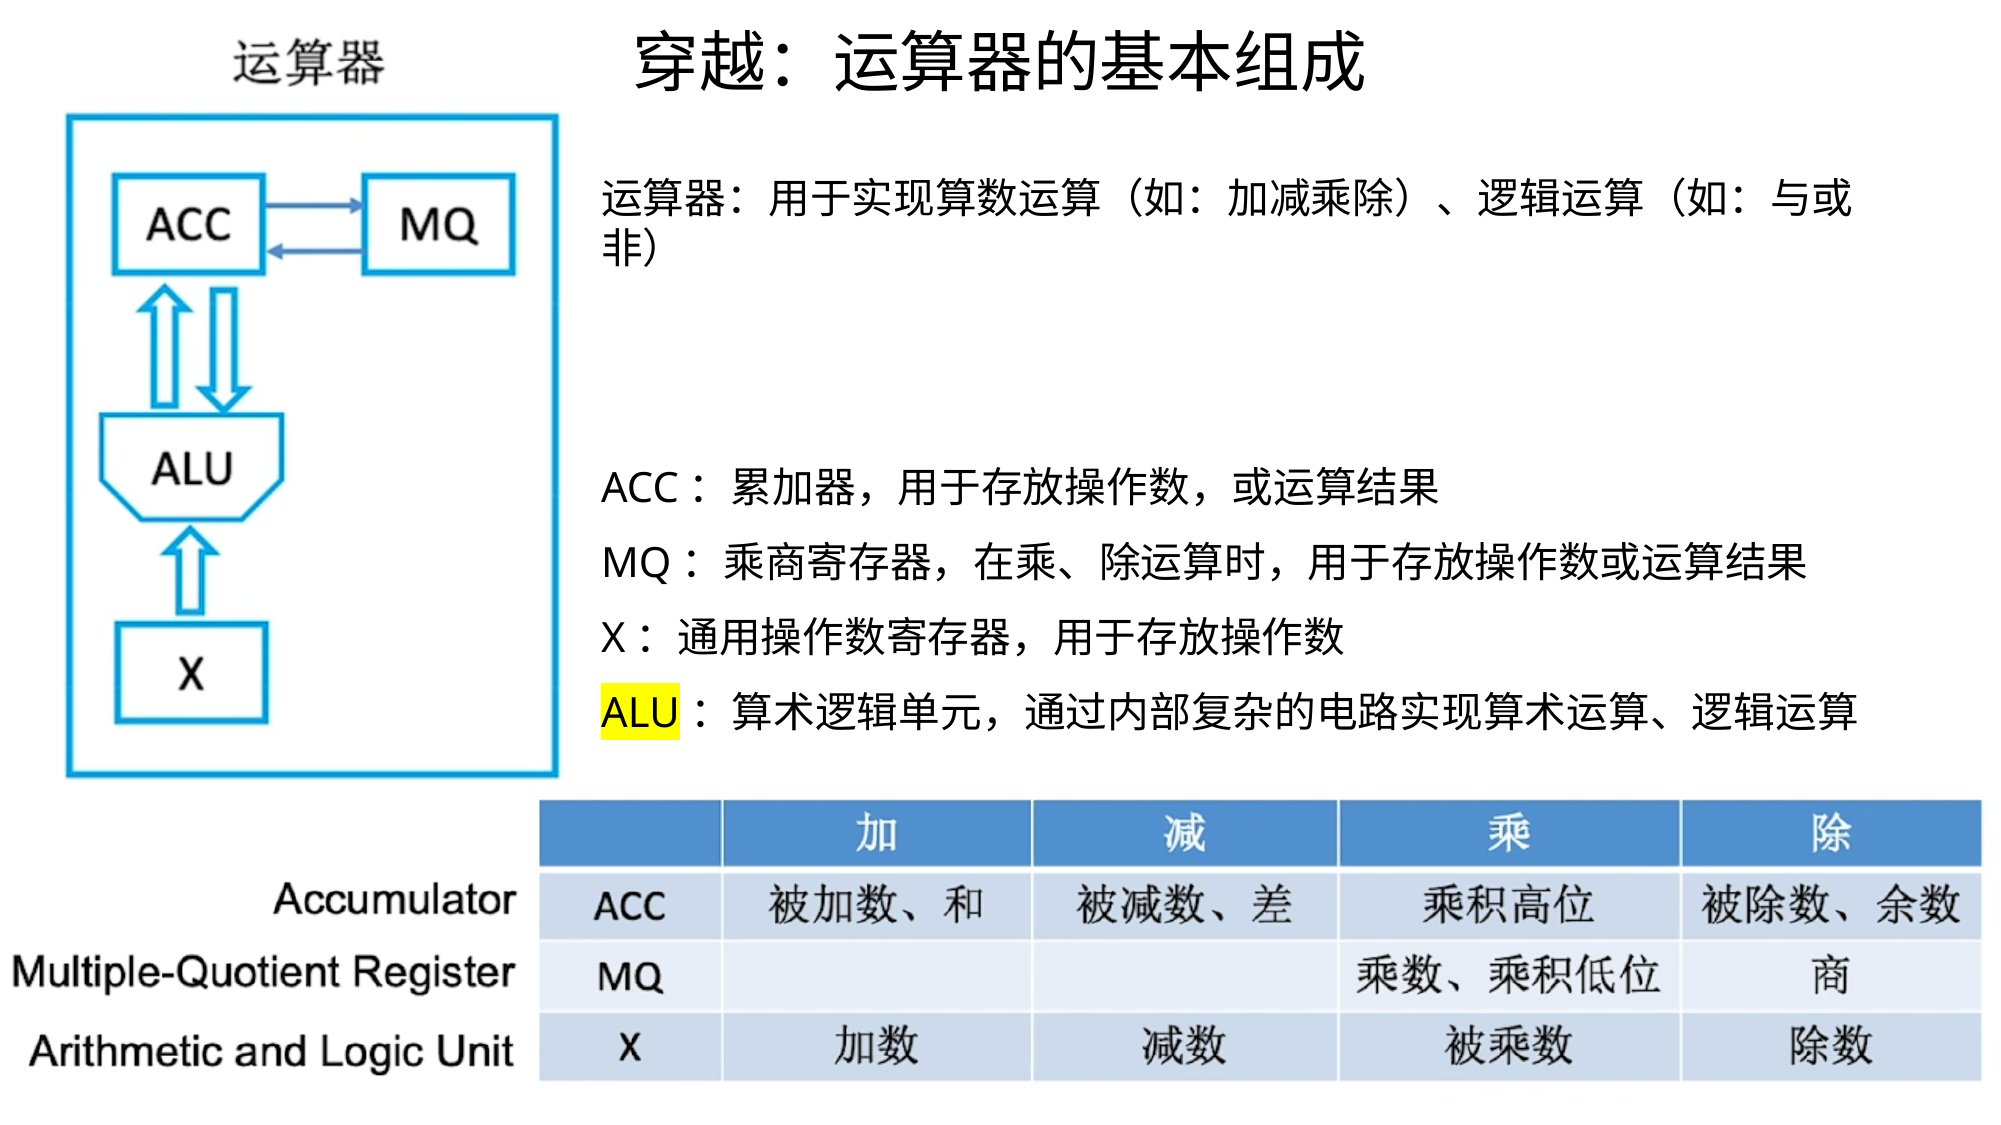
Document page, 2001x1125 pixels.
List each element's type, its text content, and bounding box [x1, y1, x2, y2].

text_box ACC：累加器，用于存放操作数，或运算结果 MQ：乘商寄存器，在乘、除运算时，用于存放操作数或运算结果 X：通用操作数寄存器，用于存放操作数 ALU：算术逻辑单元，通过内部复杂的电路实现算术运算、逻辑运算 [586, 428, 1922, 744]
picture [0, 793, 2000, 1096]
text_box 运算器：用于实现算数运算（如：加减乘除）、逻辑运算（如：与或非） [586, 164, 1922, 279]
picture [53, 5, 568, 780]
text_box 穿越：运算器的基本组成 [576, 12, 1424, 108]
